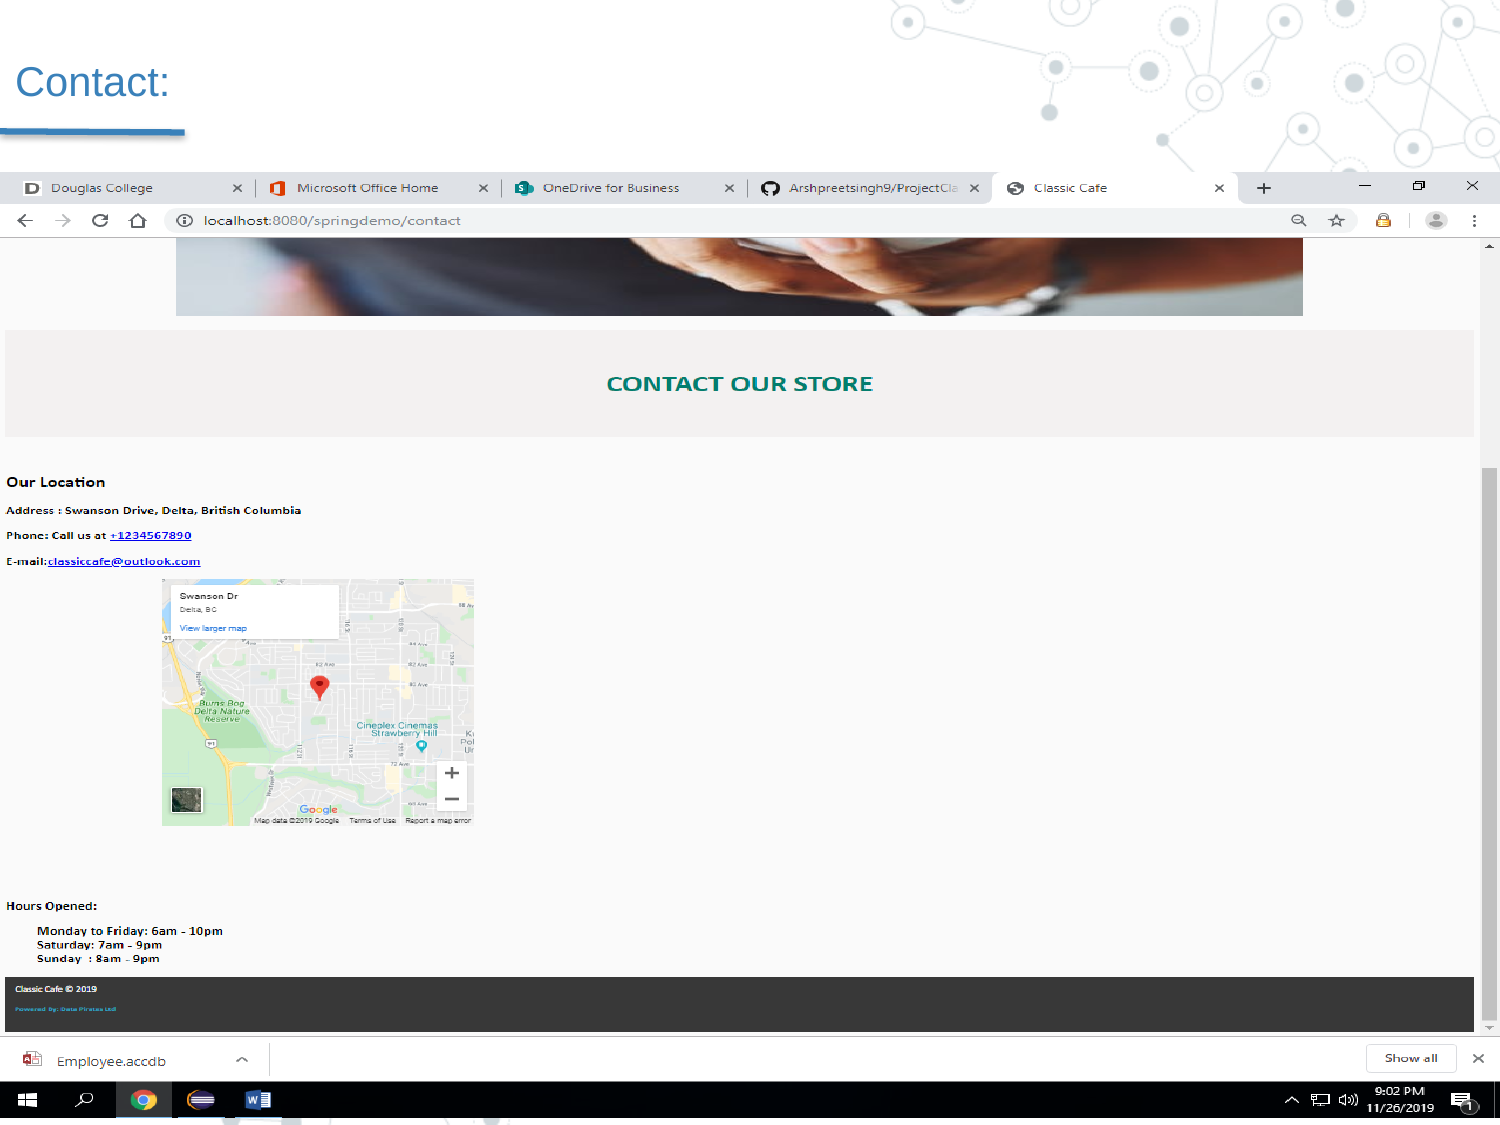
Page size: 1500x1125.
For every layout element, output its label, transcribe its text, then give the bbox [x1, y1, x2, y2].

text_box Contact: [0, 46, 1386, 112]
picture [0, 0, 1500, 1125]
